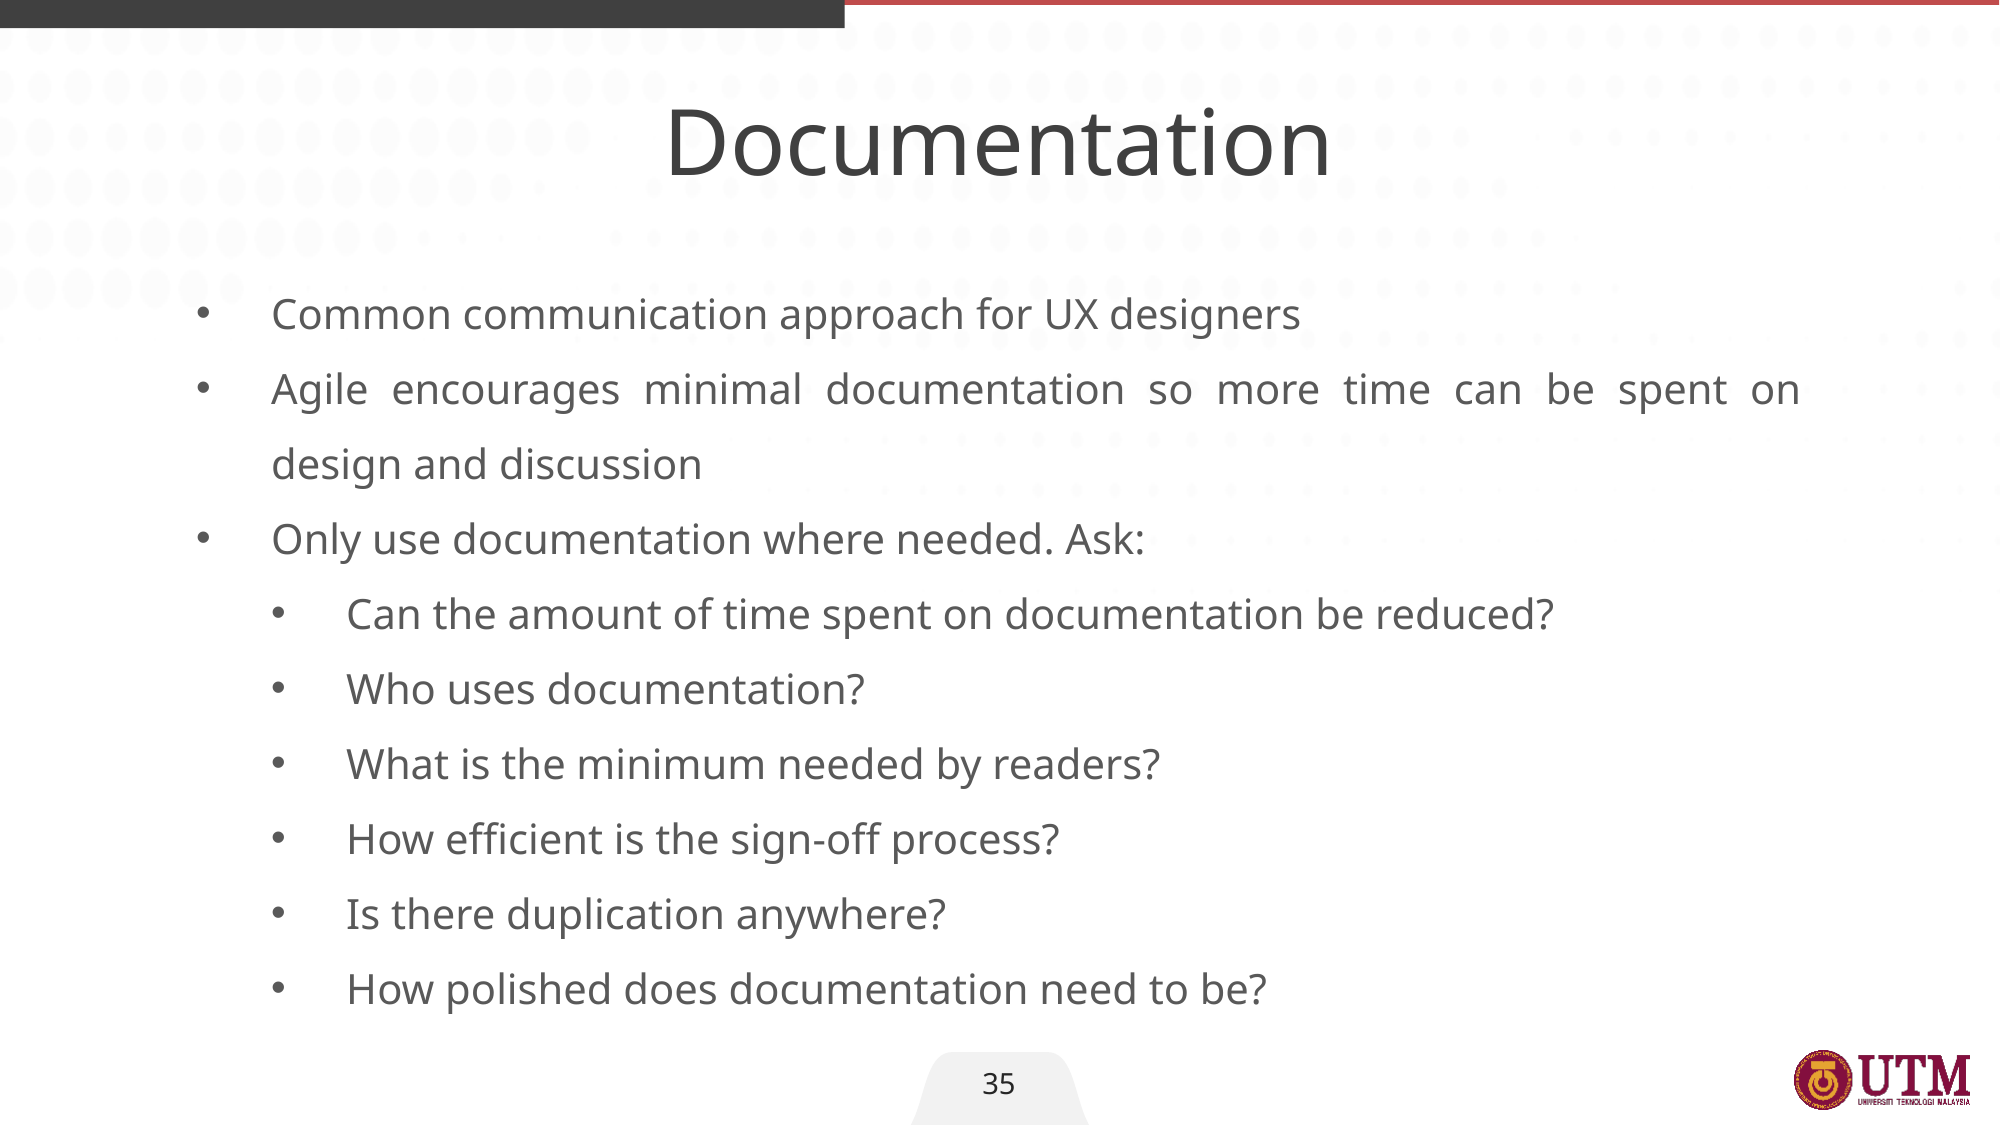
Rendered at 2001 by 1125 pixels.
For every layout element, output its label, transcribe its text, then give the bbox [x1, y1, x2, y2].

slide_number 35 [774, 1055, 1225, 1116]
text_box Documentation [158, 76, 1840, 202]
picture [0, 0, 2001, 645]
picture [1794, 1050, 1970, 1110]
text_box Common communication approach for UX designers Agile encourages minimal documentation so more time can be spent on design and discussion Only use documentation where needed. Ask: Can the amount of time spent on documentation be reduced? Who uses documentation? What is the minimum needed by readers? How efficient is the sign-off process? Is there duplication anywhere? How polished does documentation need to be? [181, 255, 1817, 1095]
